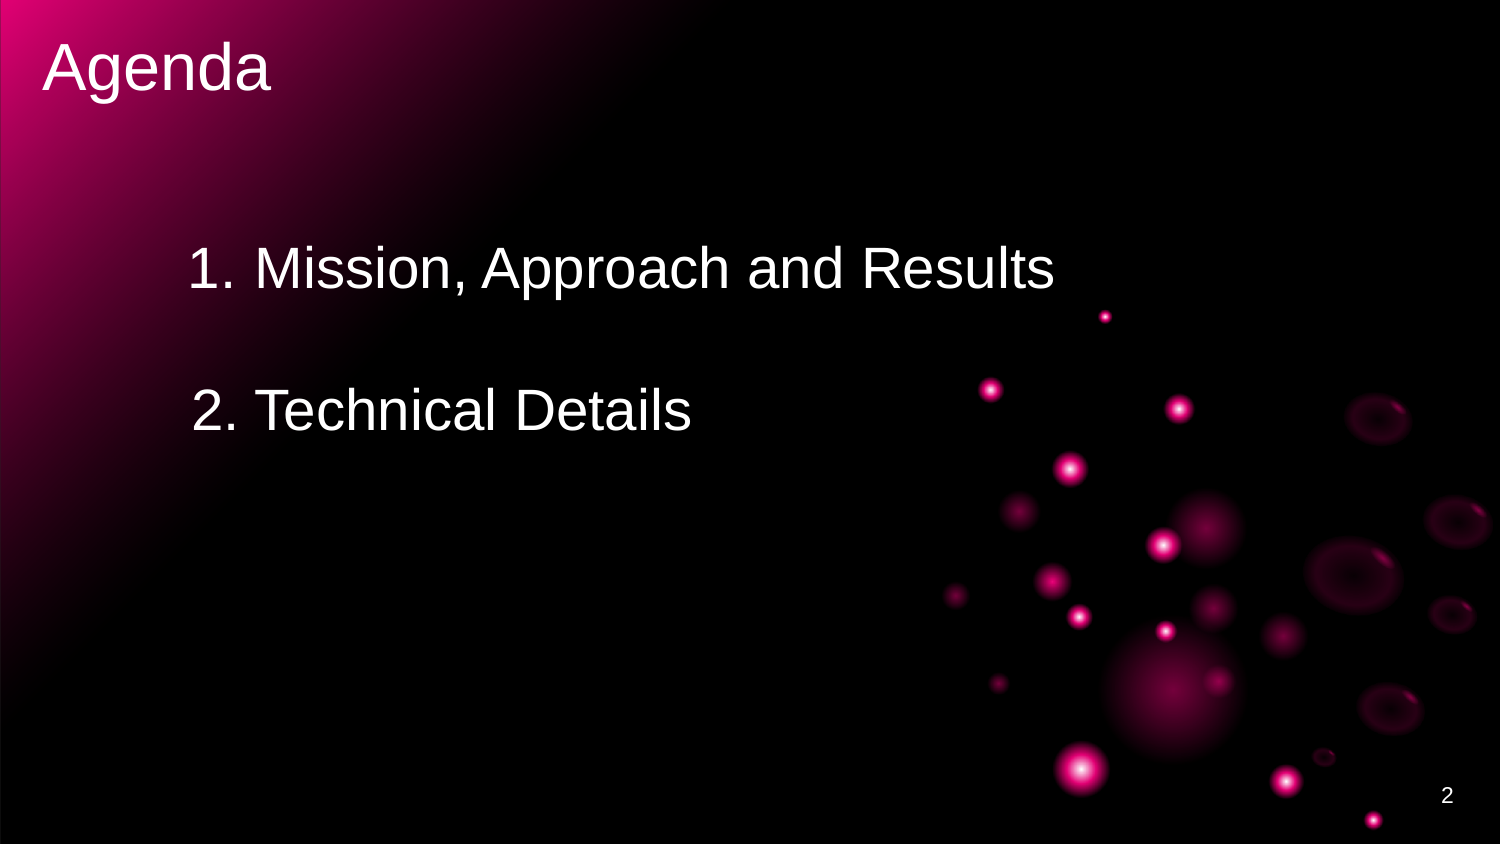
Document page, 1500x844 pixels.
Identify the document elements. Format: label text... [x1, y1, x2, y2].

title Agenda [42, 32, 1458, 99]
slide_number 2 [1406, 776, 1454, 813]
list Mission, Approach and Results Technical Details [179, 229, 1335, 755]
picture [0, 0, 1500, 844]
